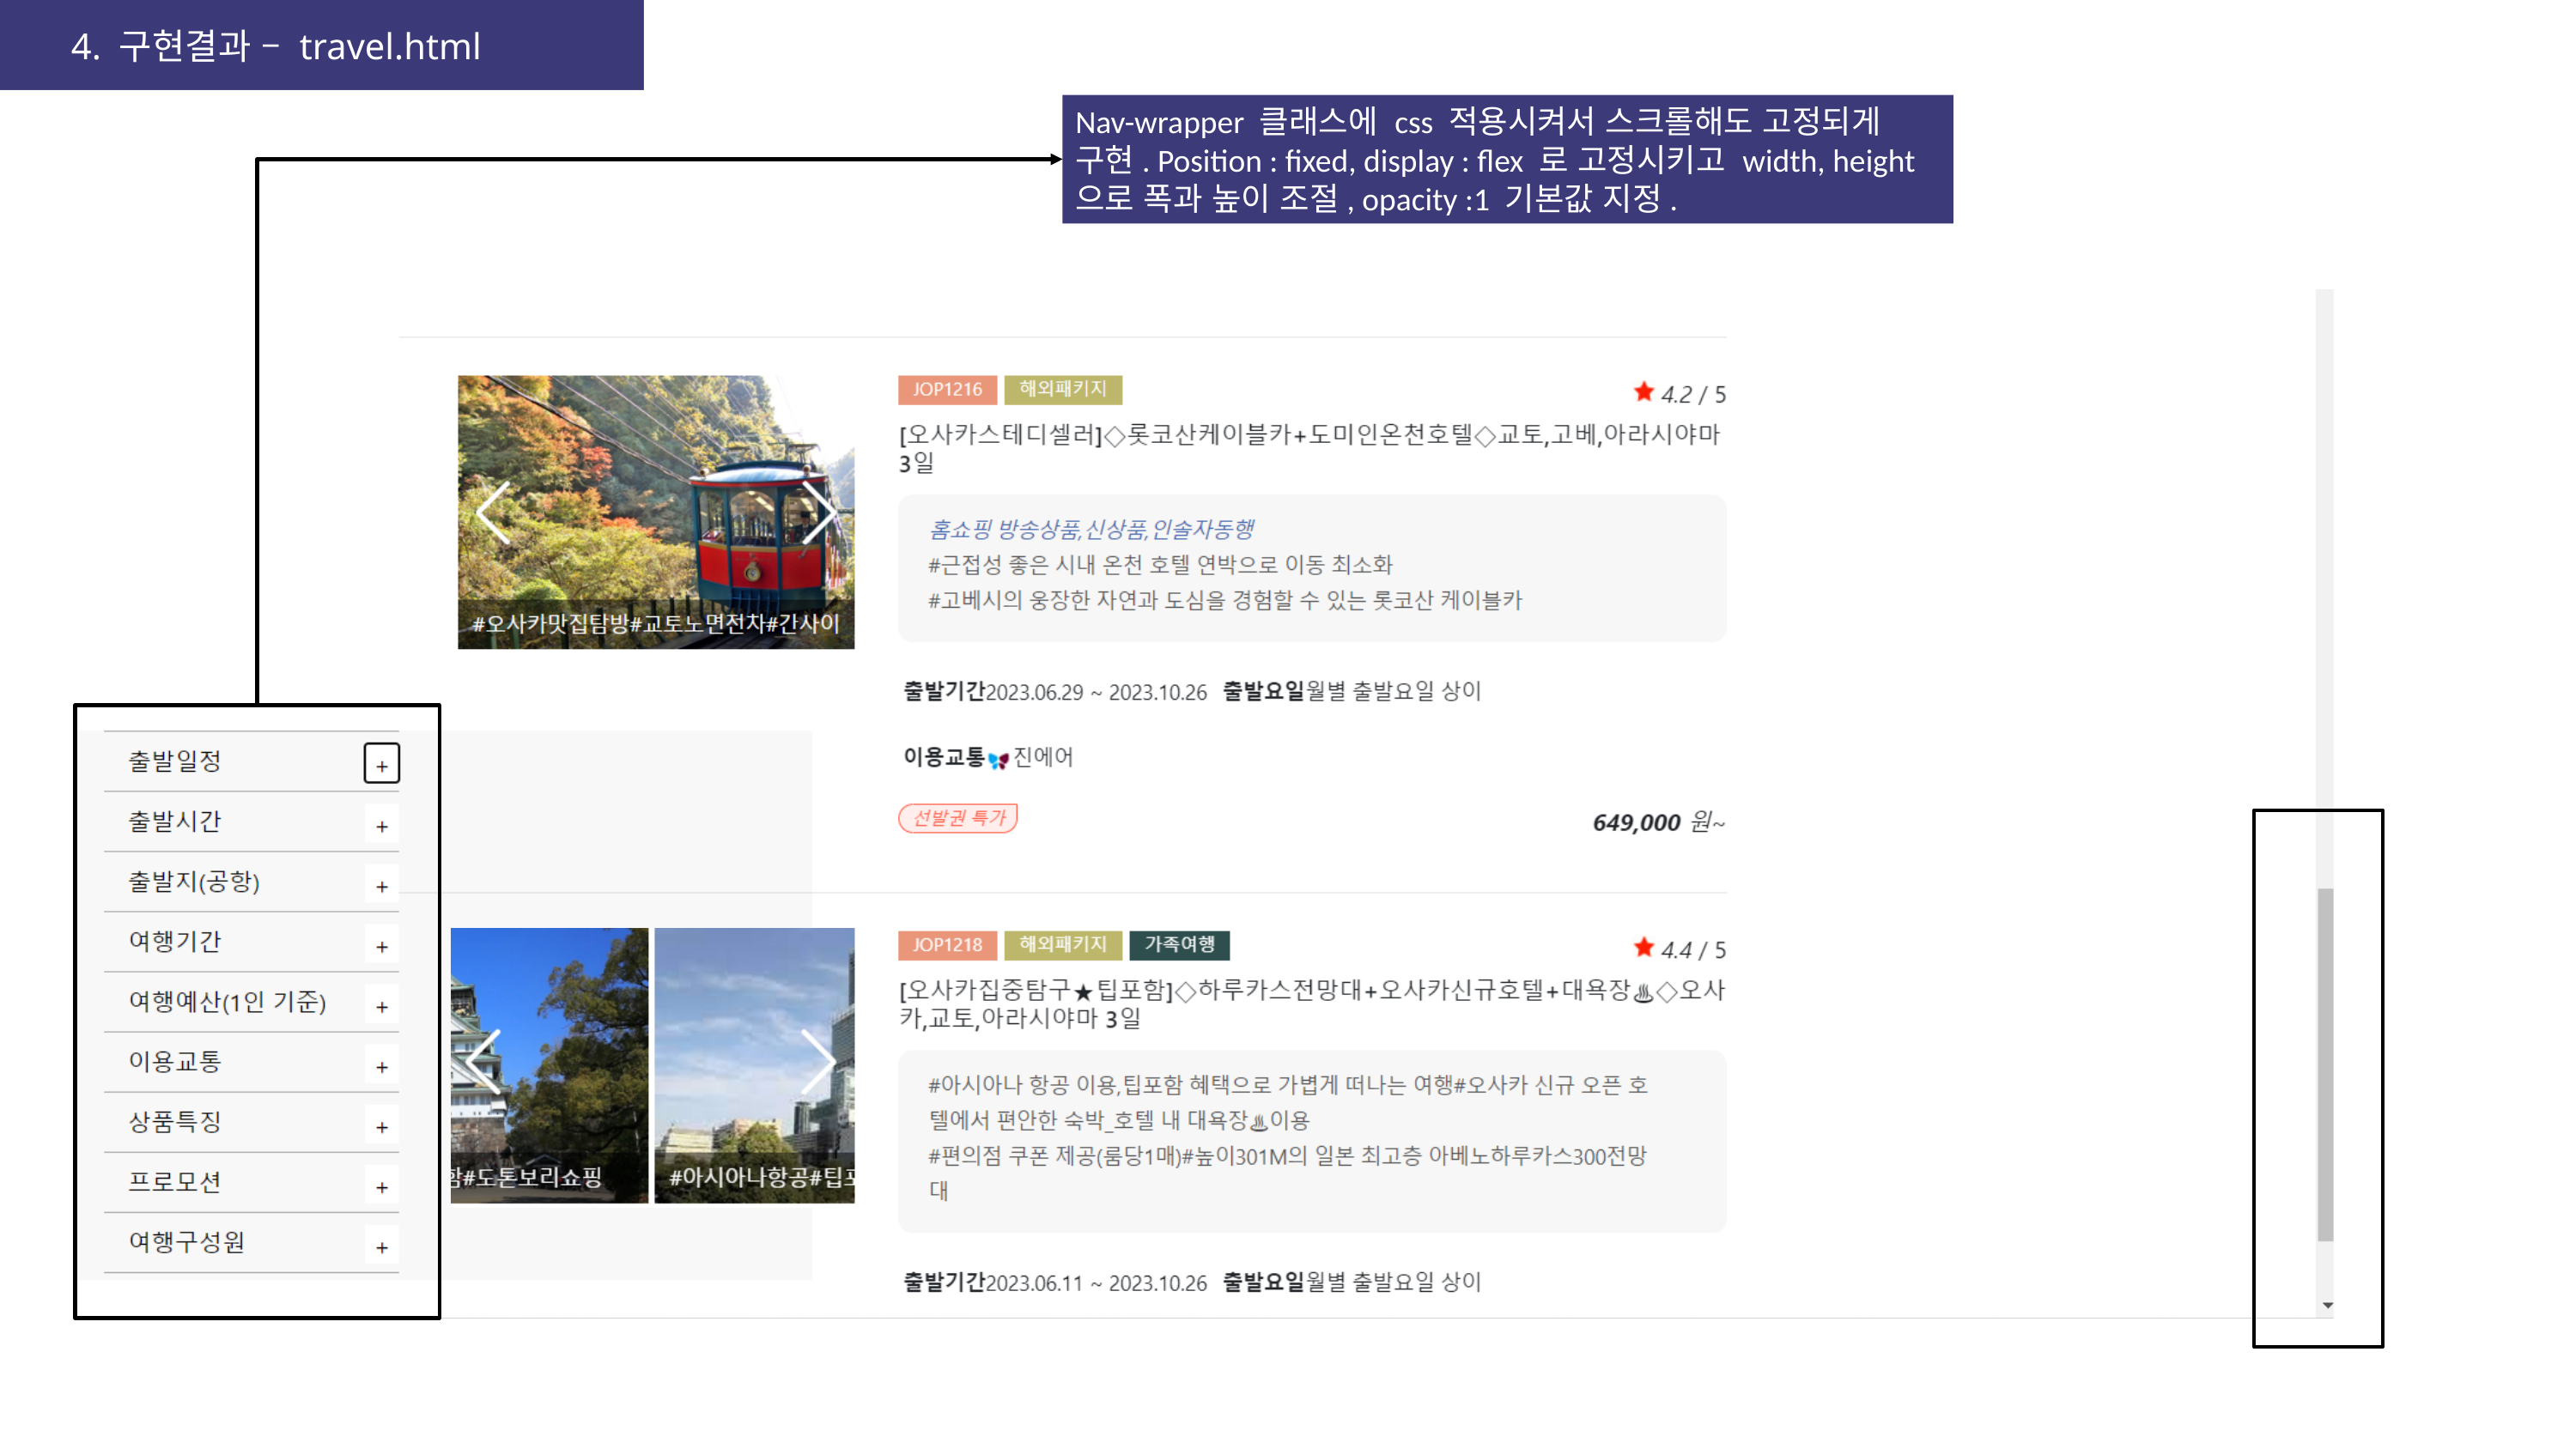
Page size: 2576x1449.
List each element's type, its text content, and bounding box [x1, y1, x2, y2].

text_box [0, 0, 645, 90]
text_box [2252, 809, 2385, 1349]
text_box Nav-wrapper 클래스에 css 적용시켜서 스크롤해도 고정되게 구현. Position : fixed, display : flex 로 고정시키고 width, height으로 폭과 높이 조절, opacity :1 기본값 지정. [1062, 94, 1953, 224]
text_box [386, 29, 933, 836]
picture [75, 289, 2334, 1319]
